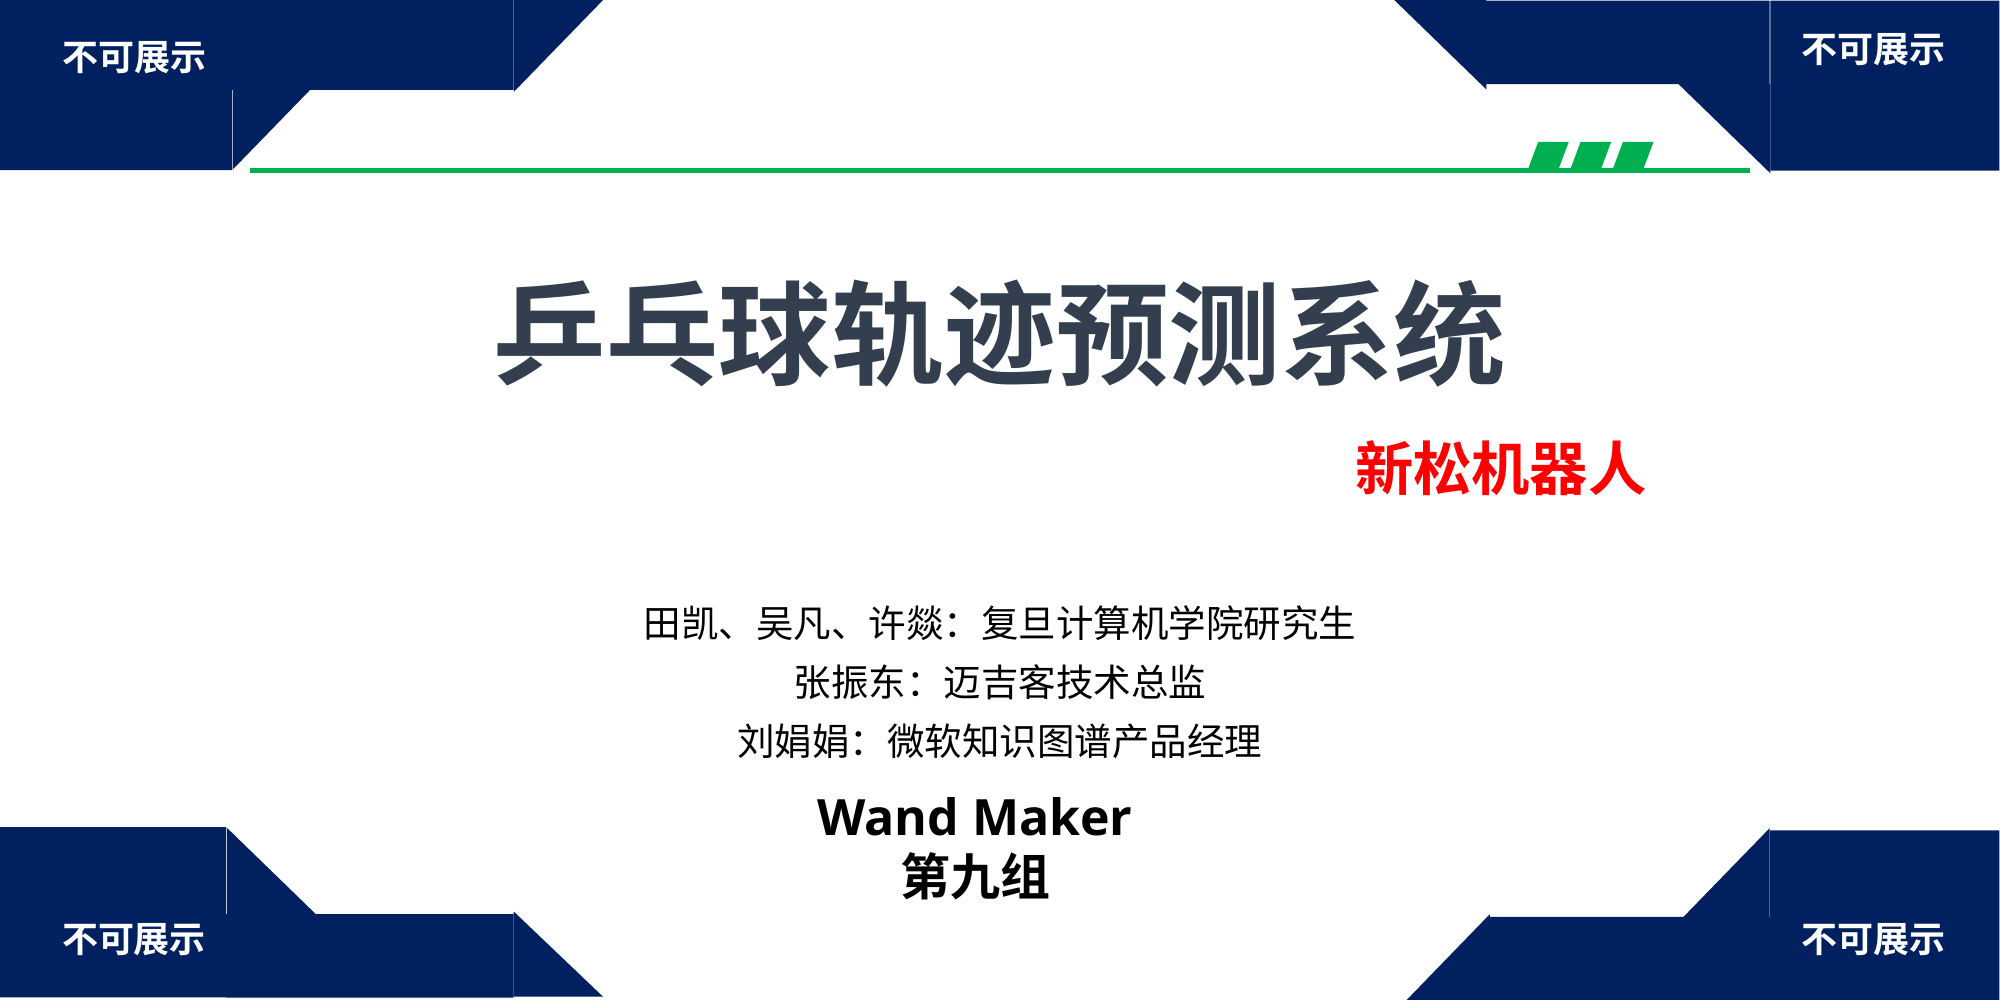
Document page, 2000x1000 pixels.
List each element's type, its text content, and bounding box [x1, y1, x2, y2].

title 乒乓球轨迹预测系统 [249, 163, 1750, 409]
text_box Wand Maker 第九组 [475, 778, 1475, 914]
subtitle 田凯、吴凡、许燚：复旦计算机学院研究生 张振东：迈吉客技术总监 刘娟娟：微软知识图谱产品经理 [249, 597, 1750, 779]
text_box 新松机器人 [1340, 424, 1662, 510]
